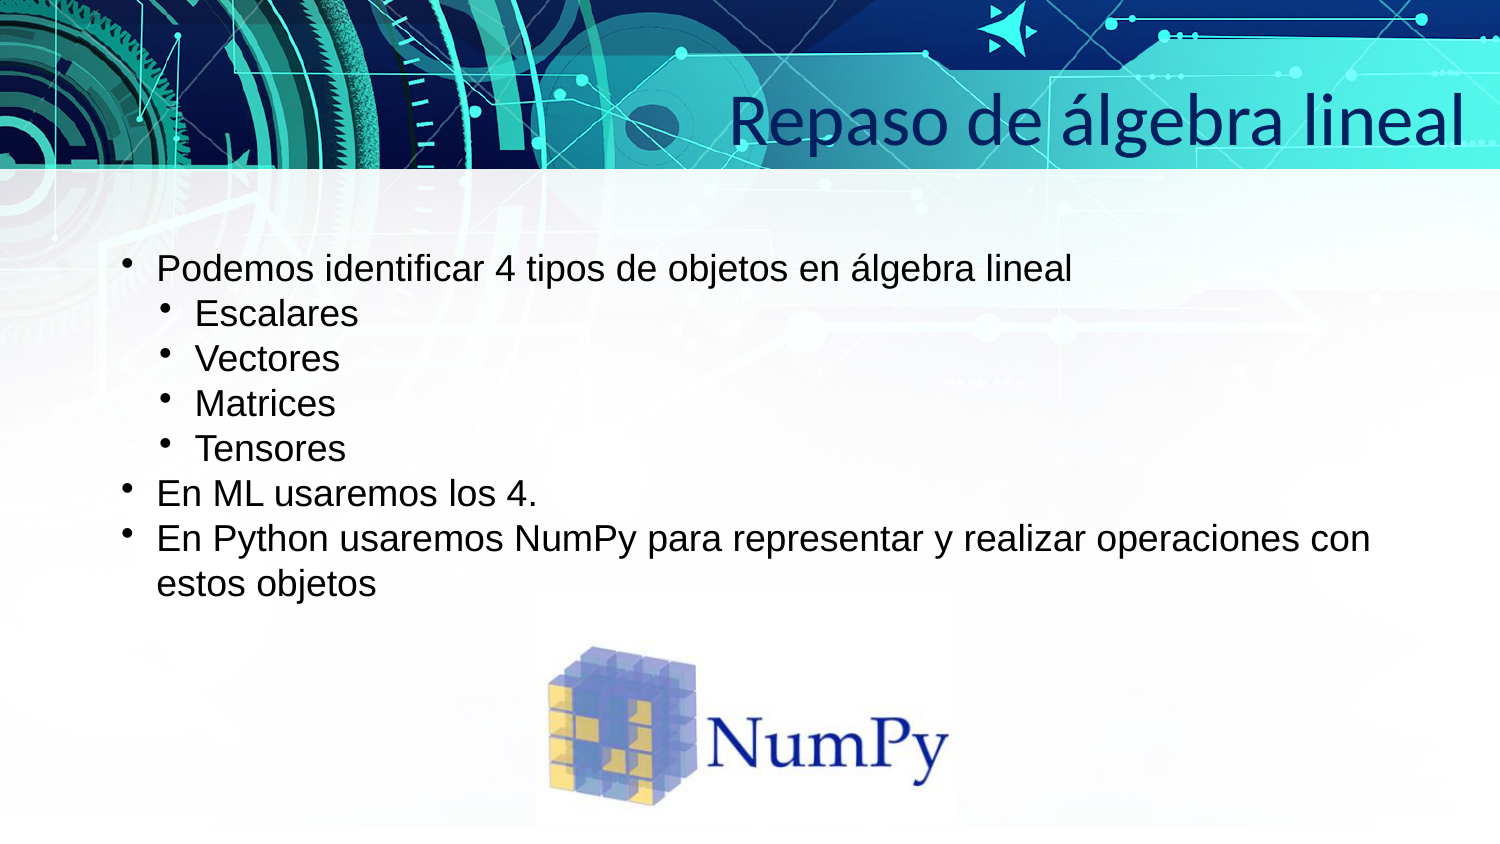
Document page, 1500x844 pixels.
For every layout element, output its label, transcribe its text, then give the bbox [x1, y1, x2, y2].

picture [0, 0, 1500, 844]
text_box Repaso de álgebra lineal [129, 65, 1483, 166]
text_box Podemos identificar 4 tipos de objetos en álgebra lineal Escalares Vectores Matrices Tensores En ML usaremos los 4. En Python usaremos NumPy para representar y realizar operaciones con estos objetos [106, 236, 1406, 587]
text_box [73, 221, 1426, 798]
